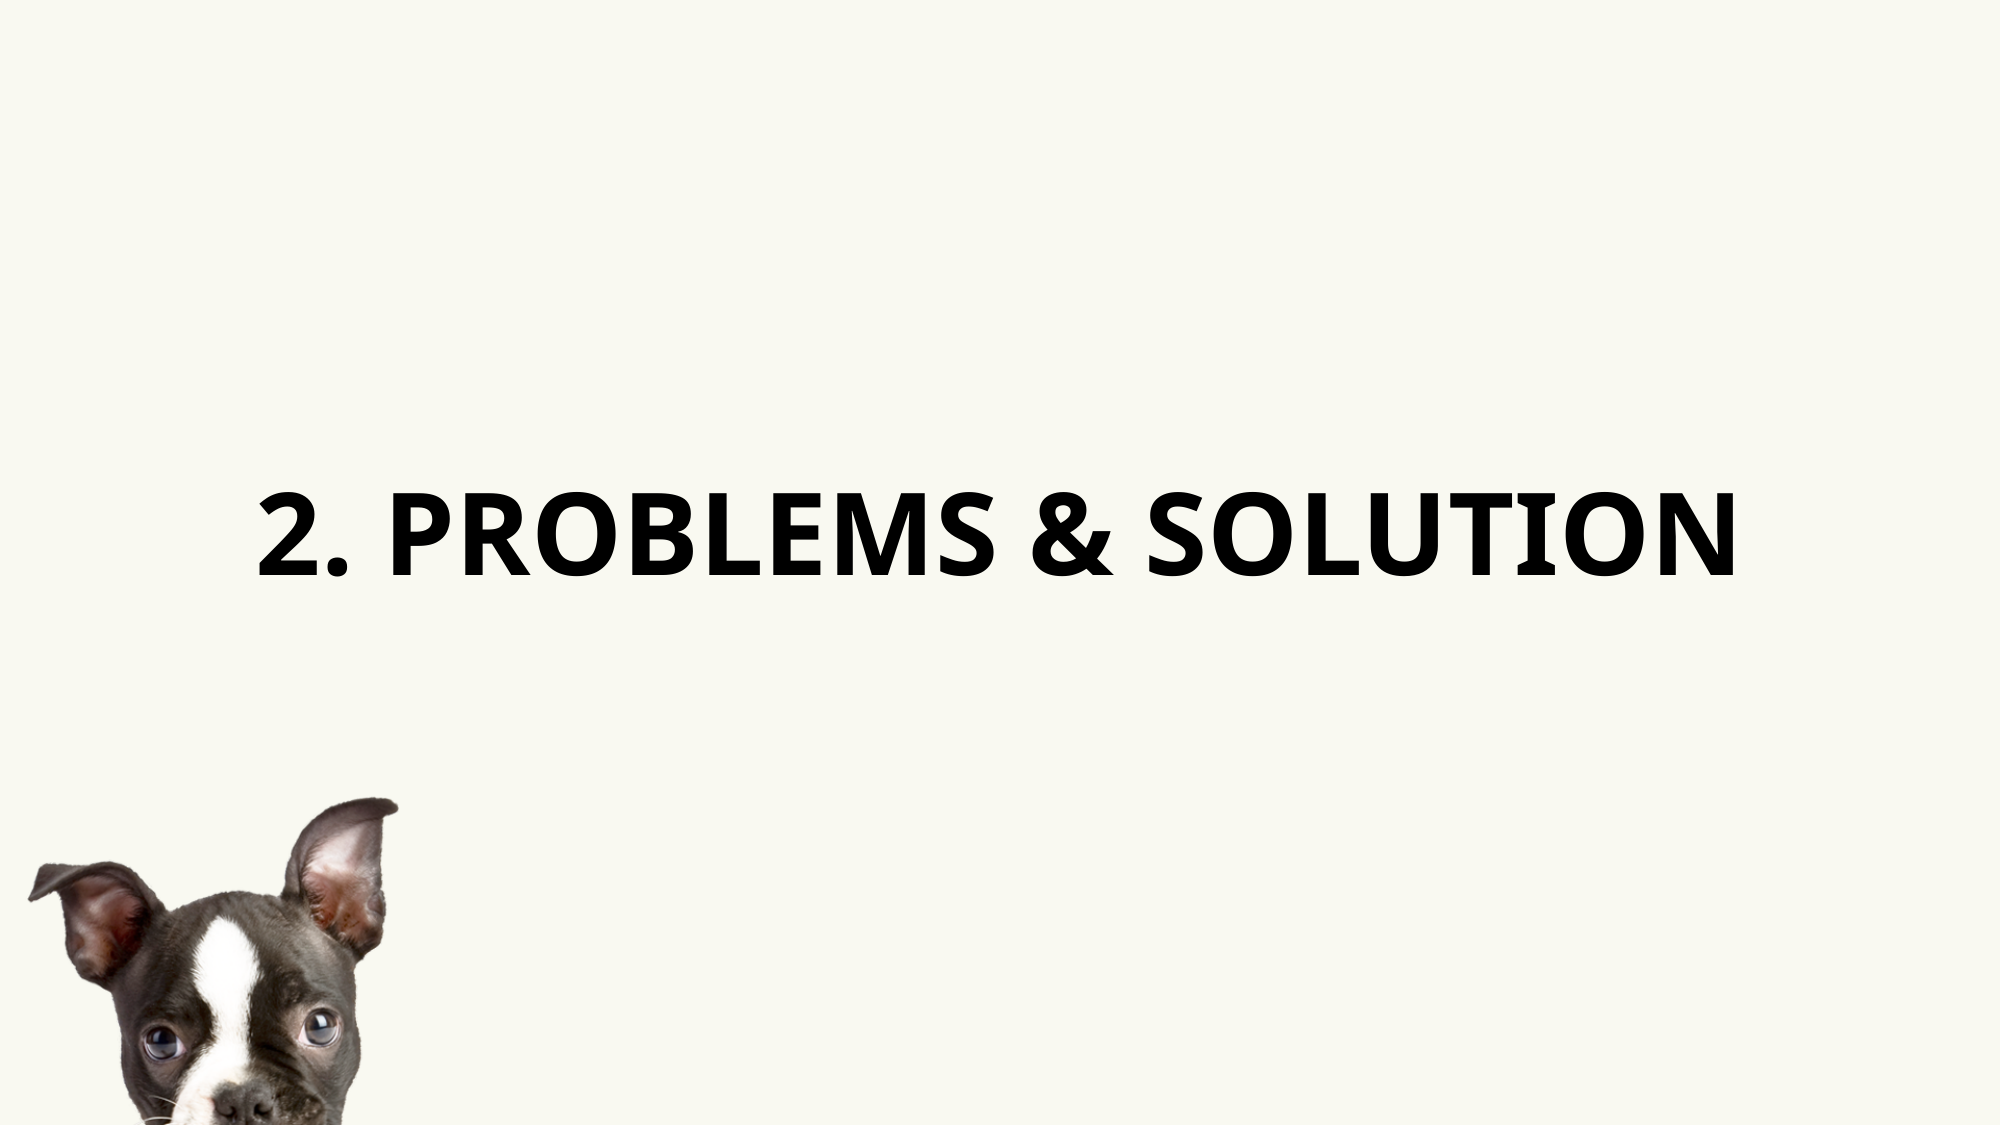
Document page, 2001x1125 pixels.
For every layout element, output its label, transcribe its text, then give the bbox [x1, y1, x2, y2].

picture [0, 745, 426, 1125]
title 2. PROBLEMS & SOLUTION [0, 429, 2000, 648]
